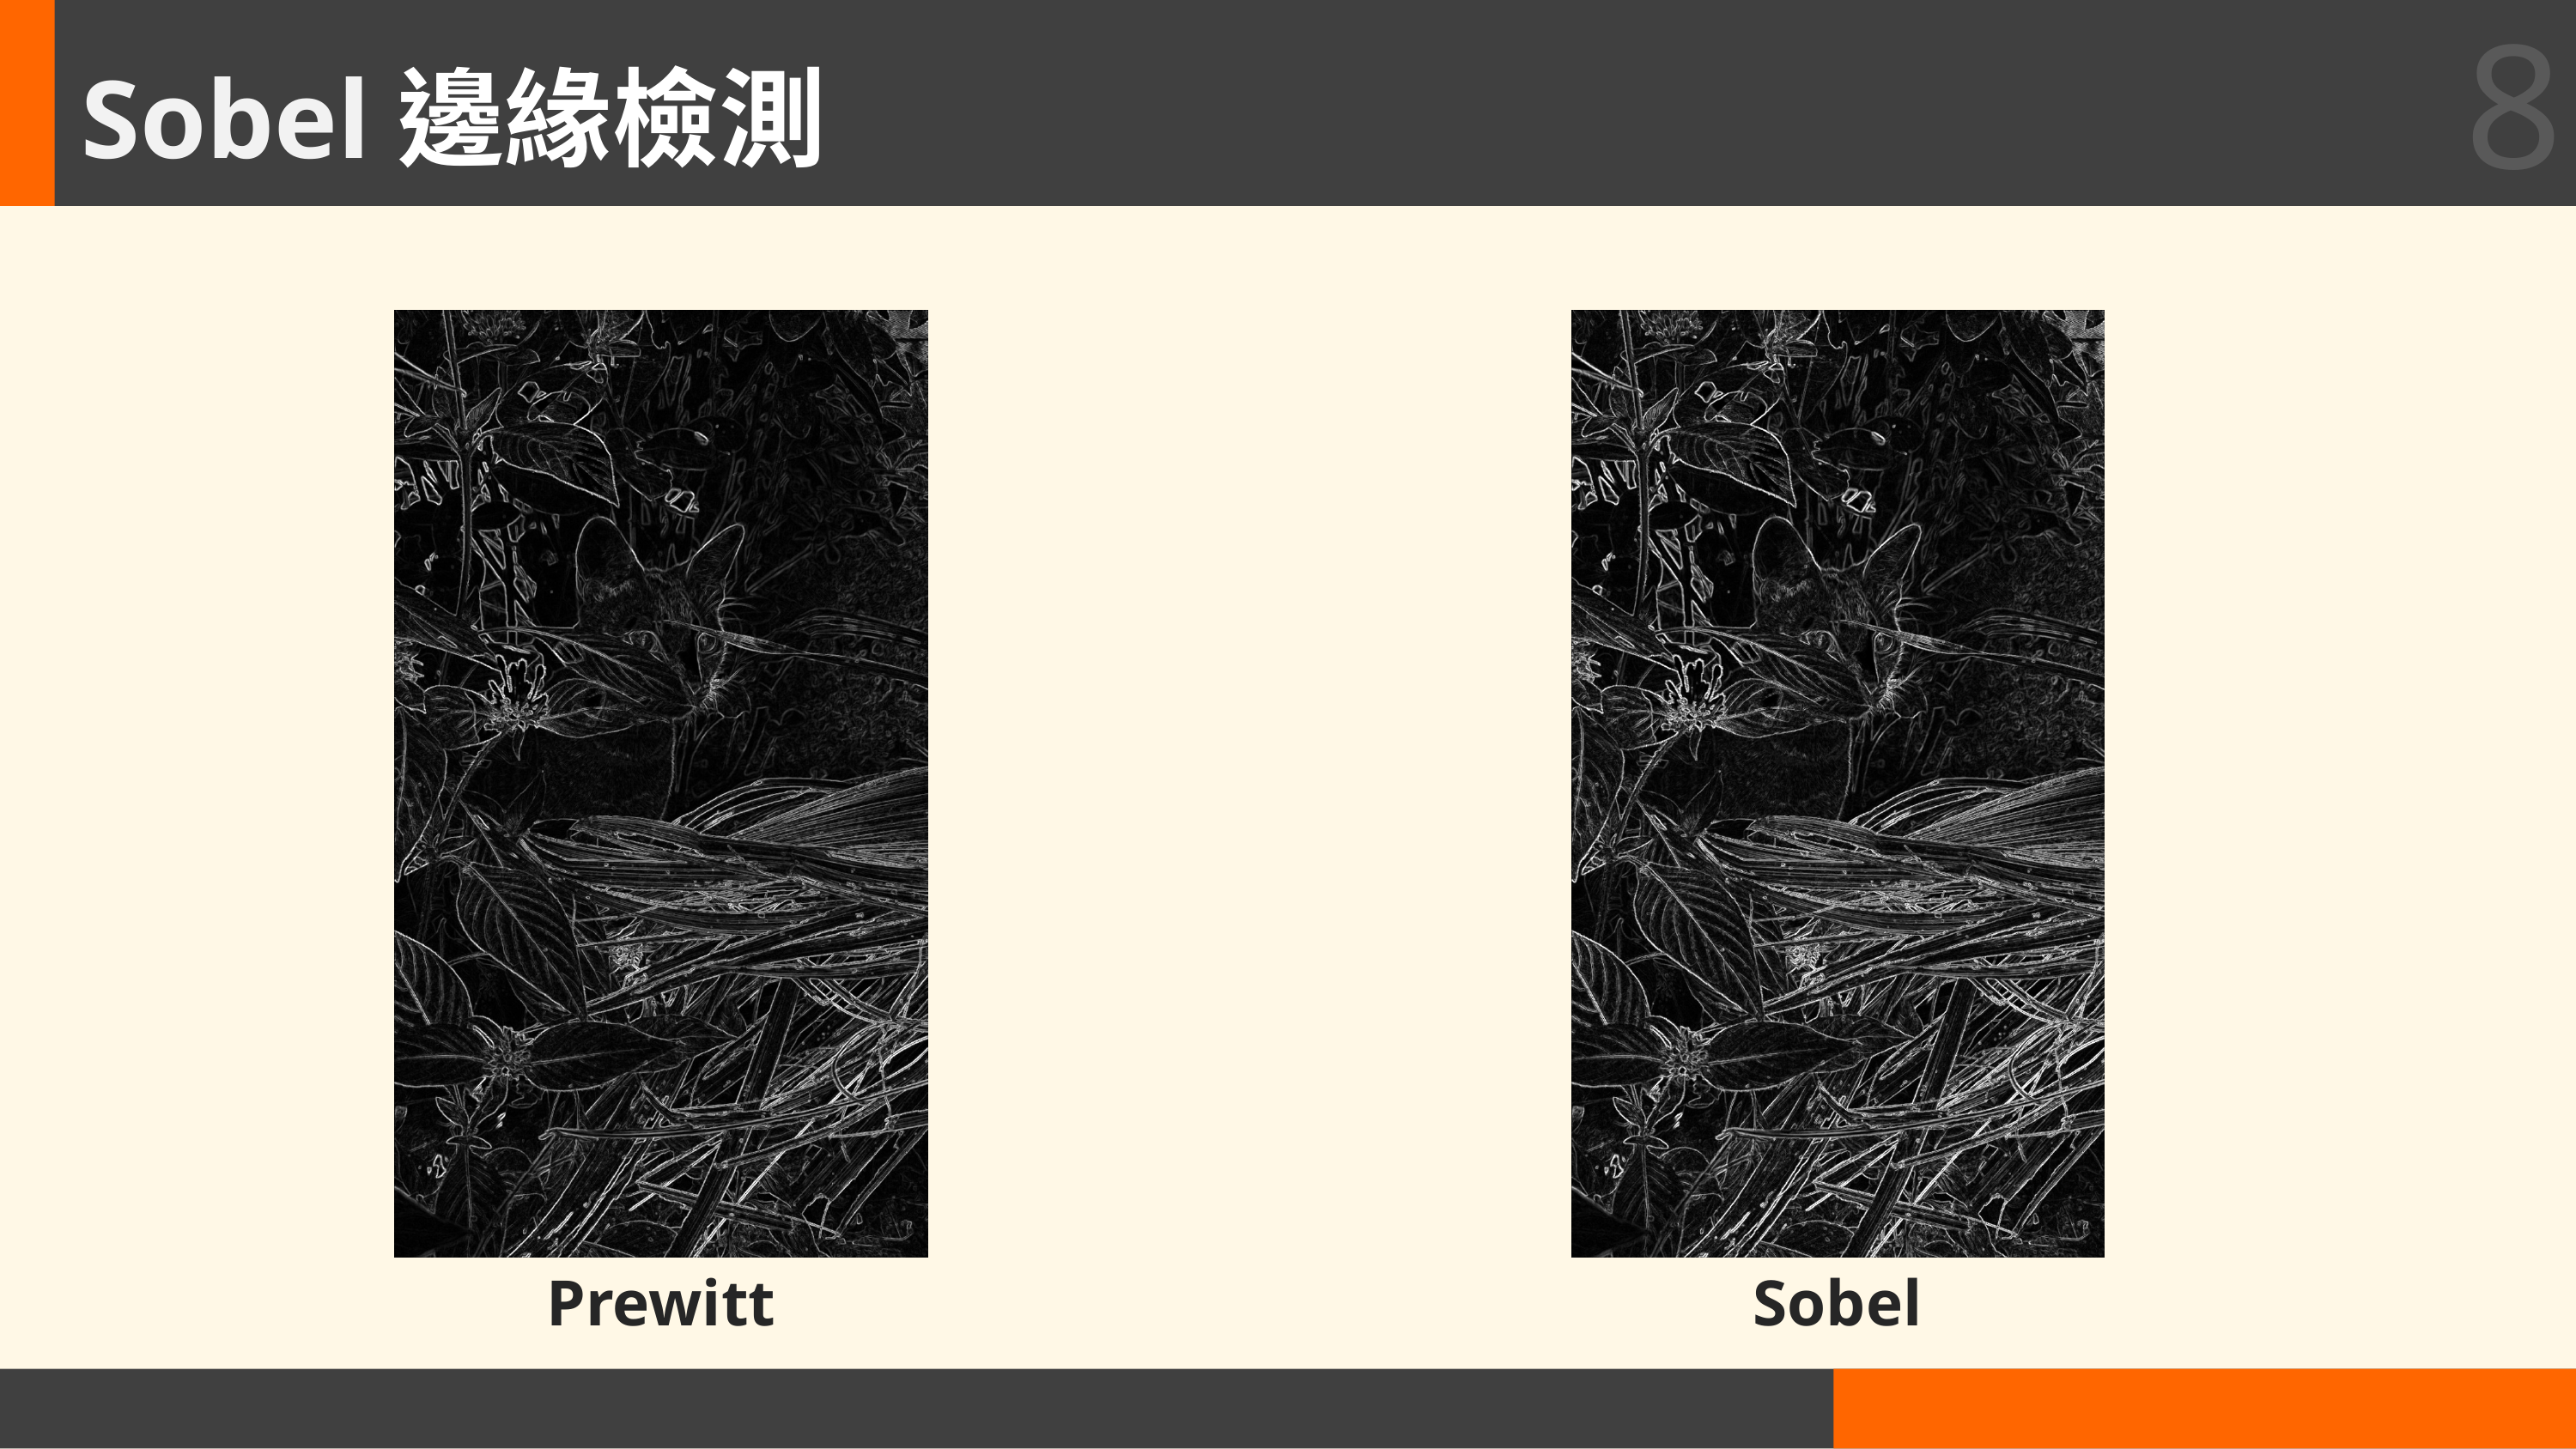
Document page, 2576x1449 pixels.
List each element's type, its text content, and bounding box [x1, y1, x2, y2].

picture [1571, 310, 2105, 1258]
text_box Sobel [1740, 1258, 1935, 1345]
slide_number 8 [1996, 0, 2576, 227]
text_box Prewitt [533, 1258, 789, 1345]
picture [394, 310, 928, 1258]
title Sobel邊緣檢測 [68, 59, 1996, 168]
